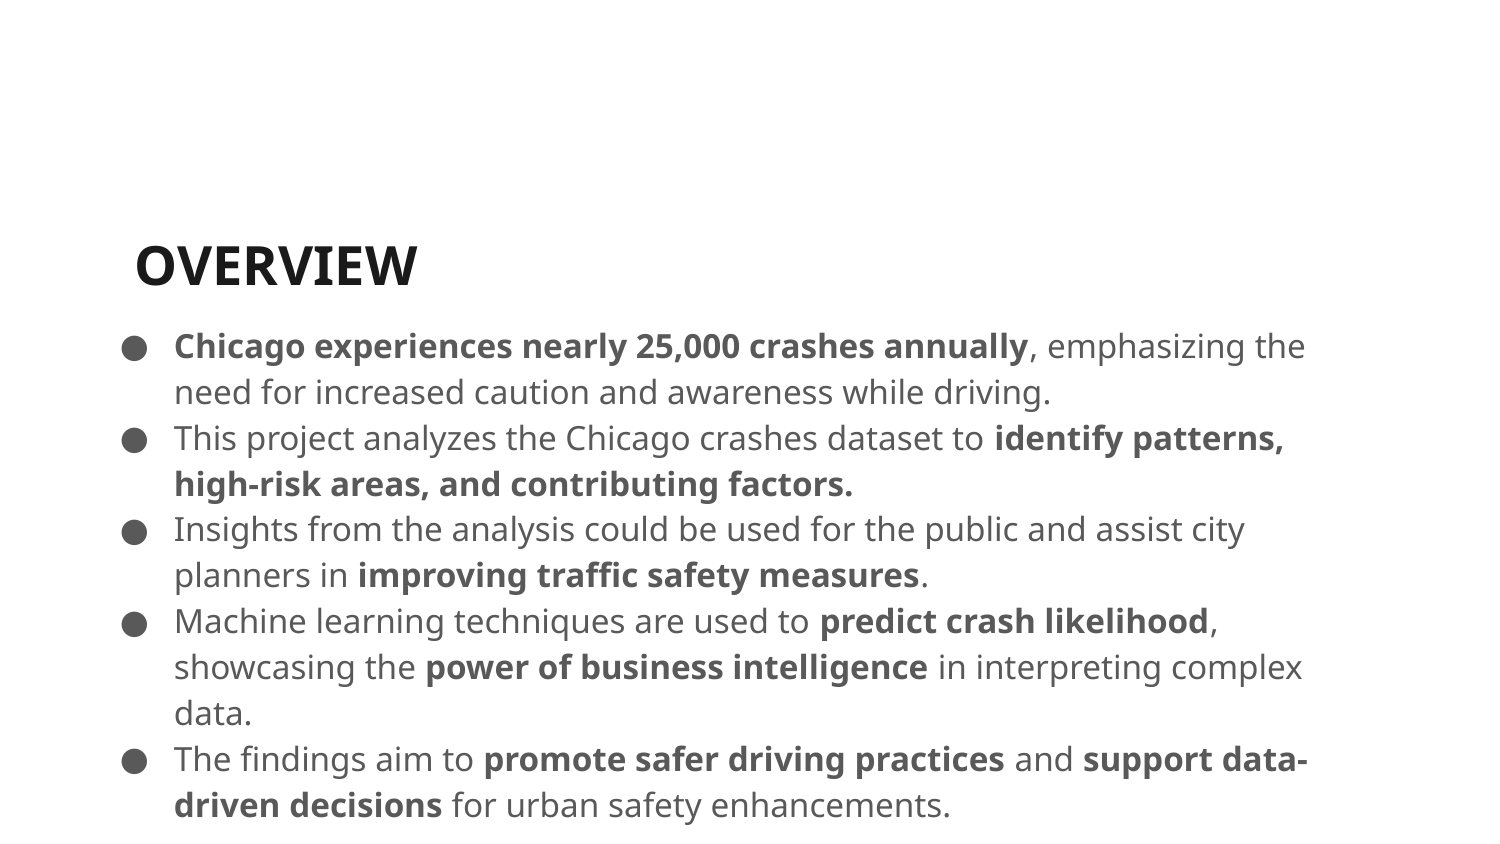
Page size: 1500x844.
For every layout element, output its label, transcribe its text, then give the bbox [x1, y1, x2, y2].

title OVERVIEW [119, 216, 1381, 304]
list Chicago experiences nearly 25,000 crashes annually, emphasizing the need for increased caution and awareness while driving. This project analyzes the Chicago crashes dataset to identify patterns, high-risk areas, and contributing factors. Insights from the analysis could be used for the public and assist city planners in improving traffic safety measures. Machine learning techniques are used to predict crash likelihood, showcasing the power of business intelligence in interpreting complex data. The findings aim to promote safer driving practices and support data-driven decisions for urban safety enhancements. [83, 304, 1381, 772]
